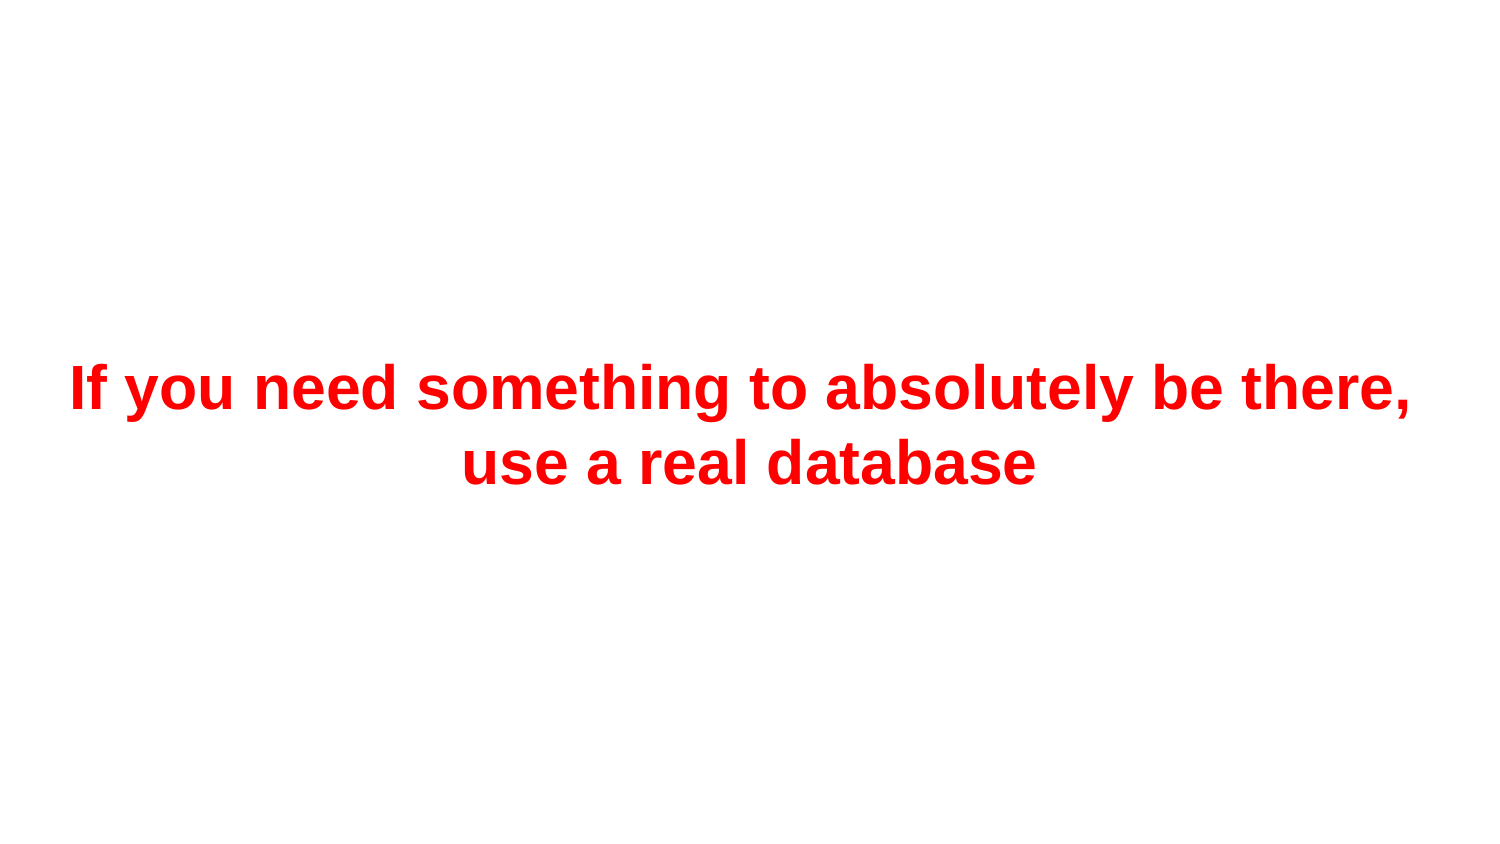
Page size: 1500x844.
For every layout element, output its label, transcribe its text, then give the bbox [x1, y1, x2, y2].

title If you need something to absolutely be there, use a real database [51, 352, 1449, 491]
